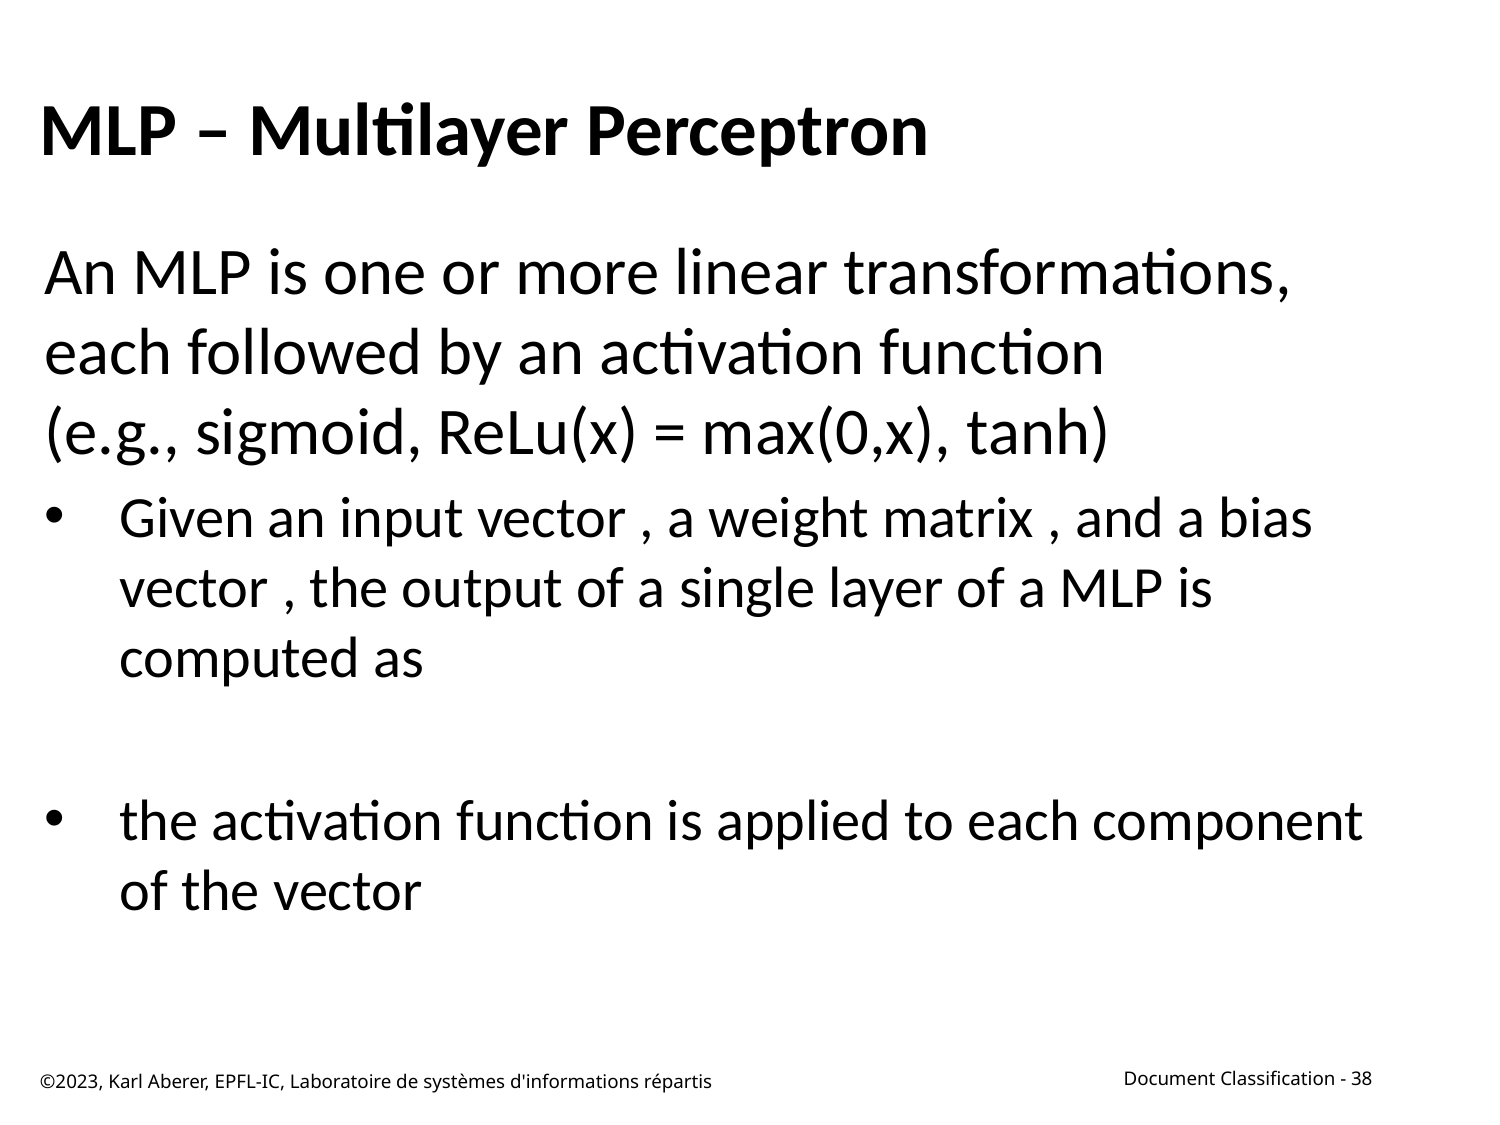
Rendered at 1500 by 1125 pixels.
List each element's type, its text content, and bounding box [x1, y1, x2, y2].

title MLP – Multilayer Perceptron [24, 49, 1388, 201]
footer ©2023, Karl Aberer, EPFL-IC, Laboratoire de systèmes d'informations répartis [24, 1062, 988, 1101]
